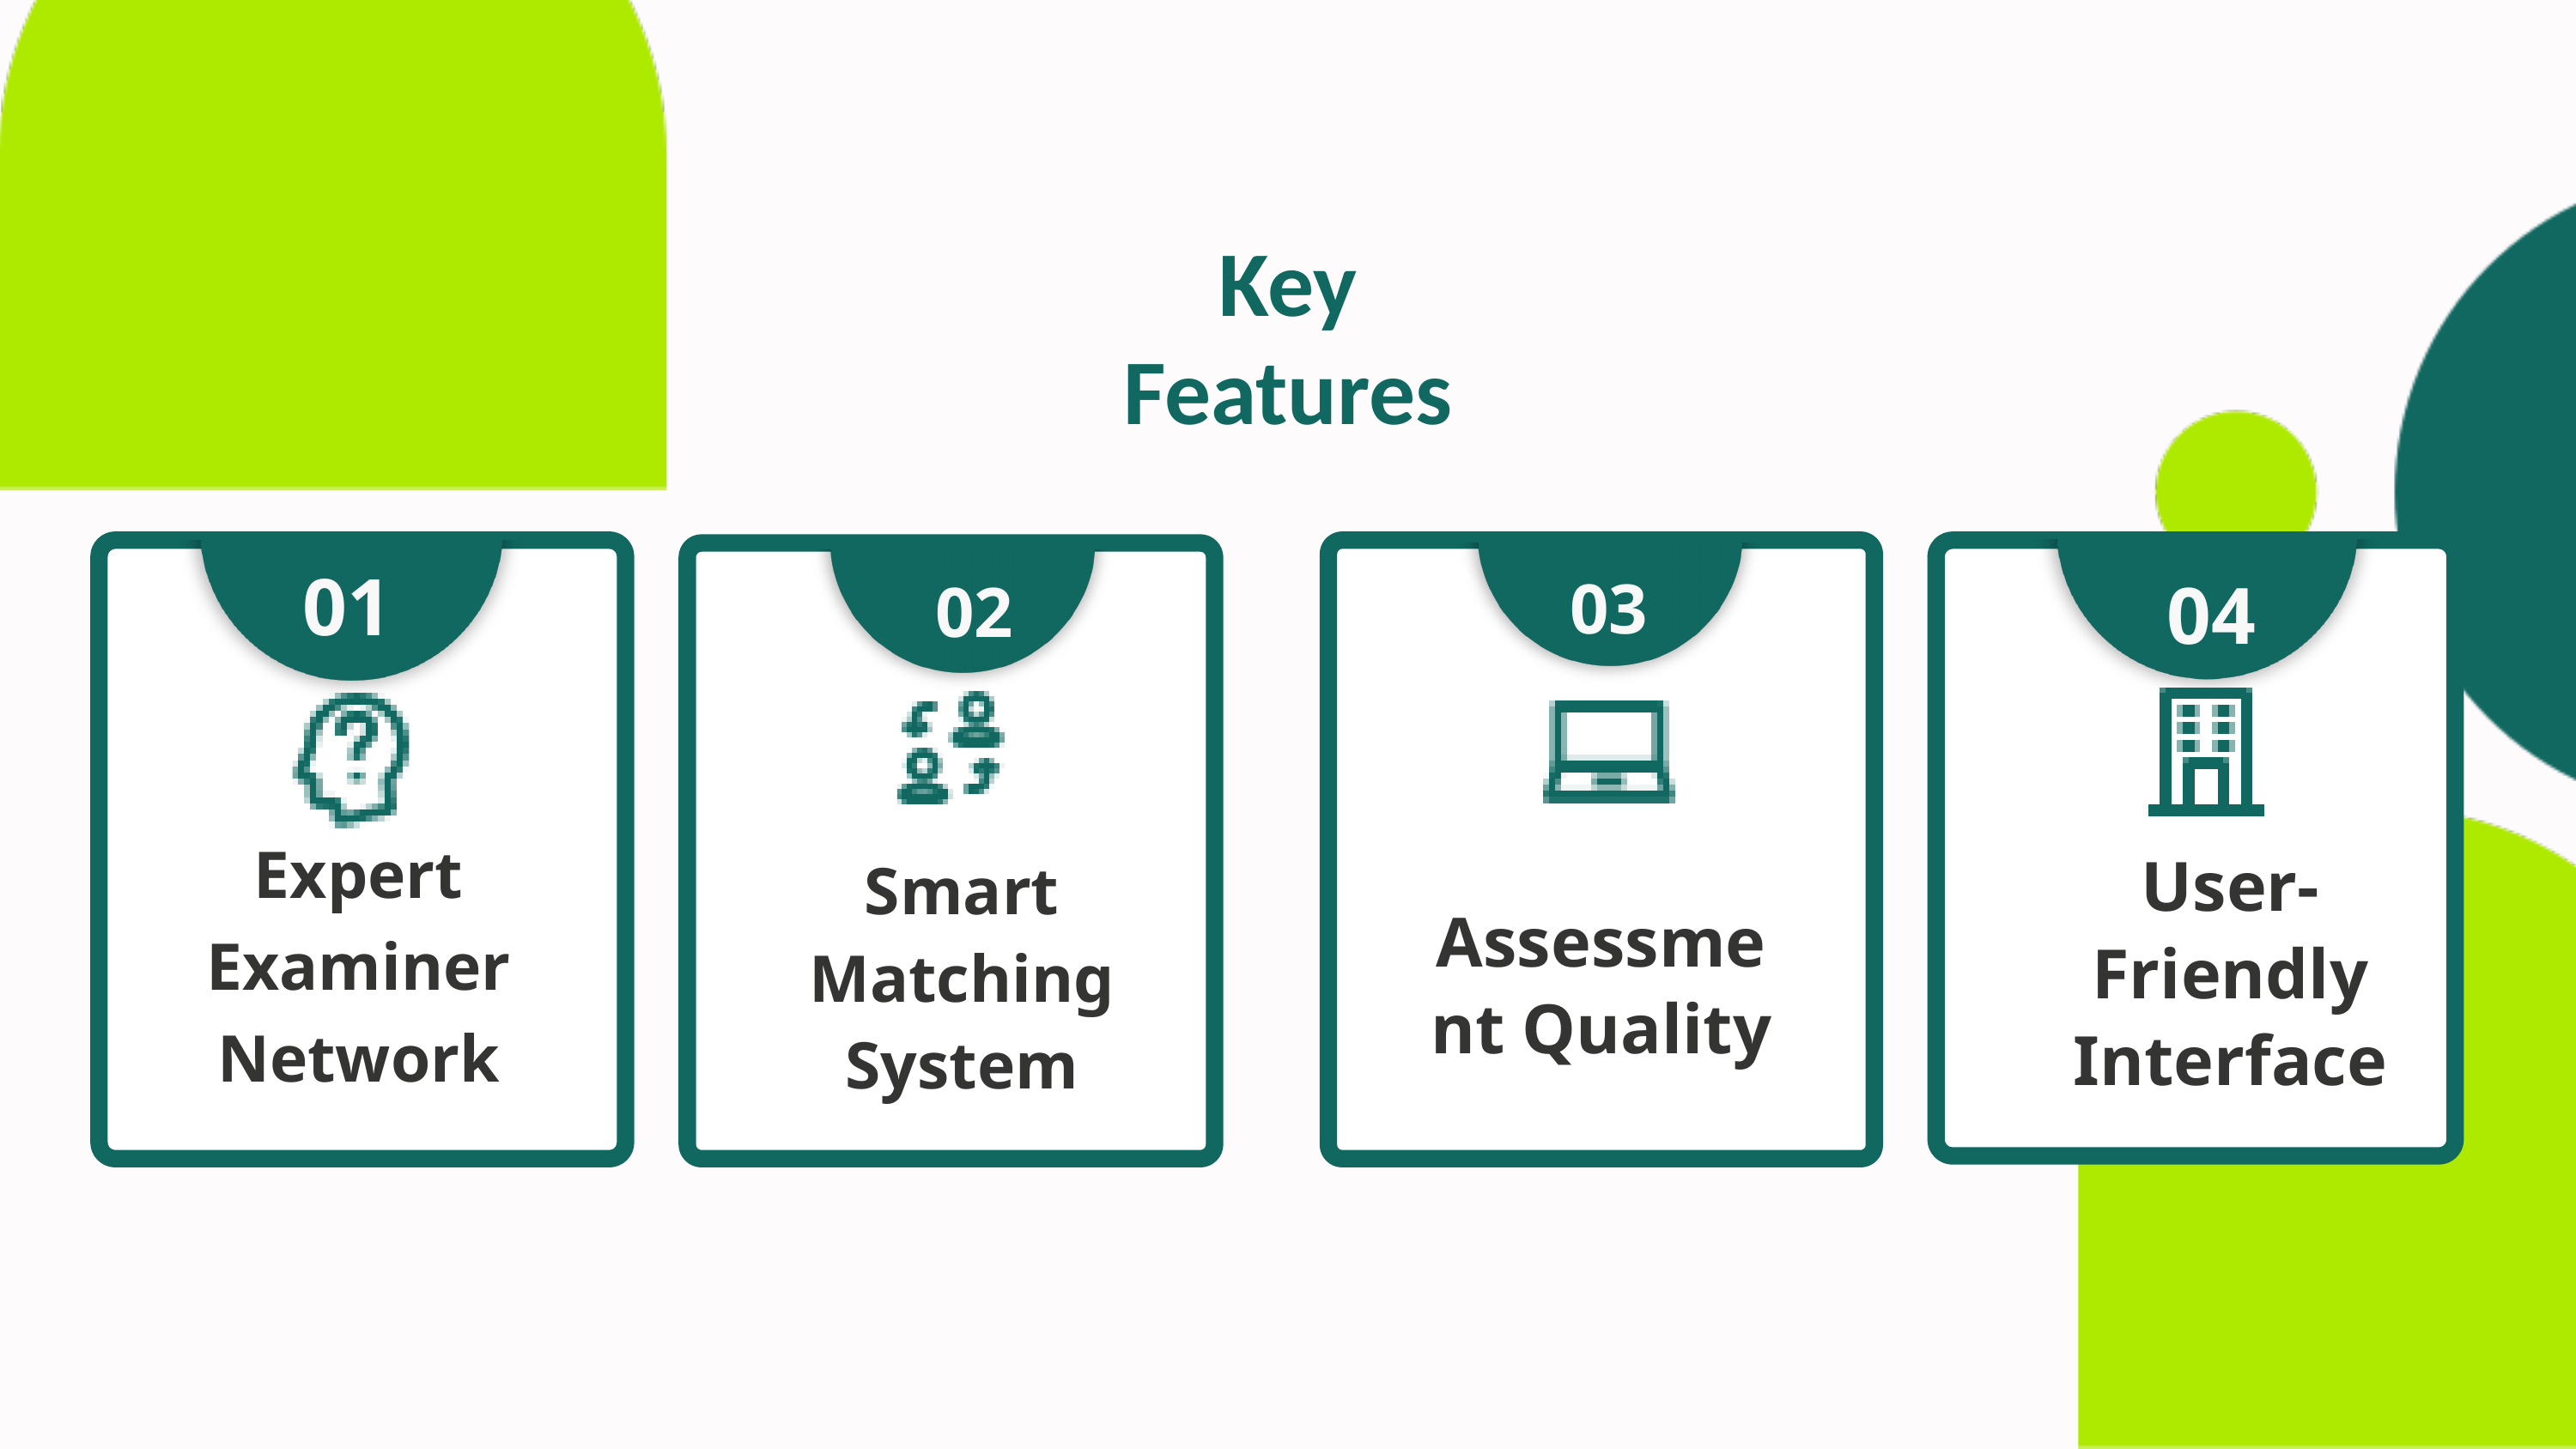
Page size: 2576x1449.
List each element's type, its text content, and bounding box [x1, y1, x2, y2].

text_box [687, 543, 1215, 1159]
text_box [2078, 174, 2576, 1449]
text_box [99, 539, 626, 1159]
text_box [0, 0, 667, 491]
text_box Key Features [1066, 226, 1510, 444]
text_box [1327, 539, 1875, 1159]
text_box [1935, 539, 2456, 1156]
